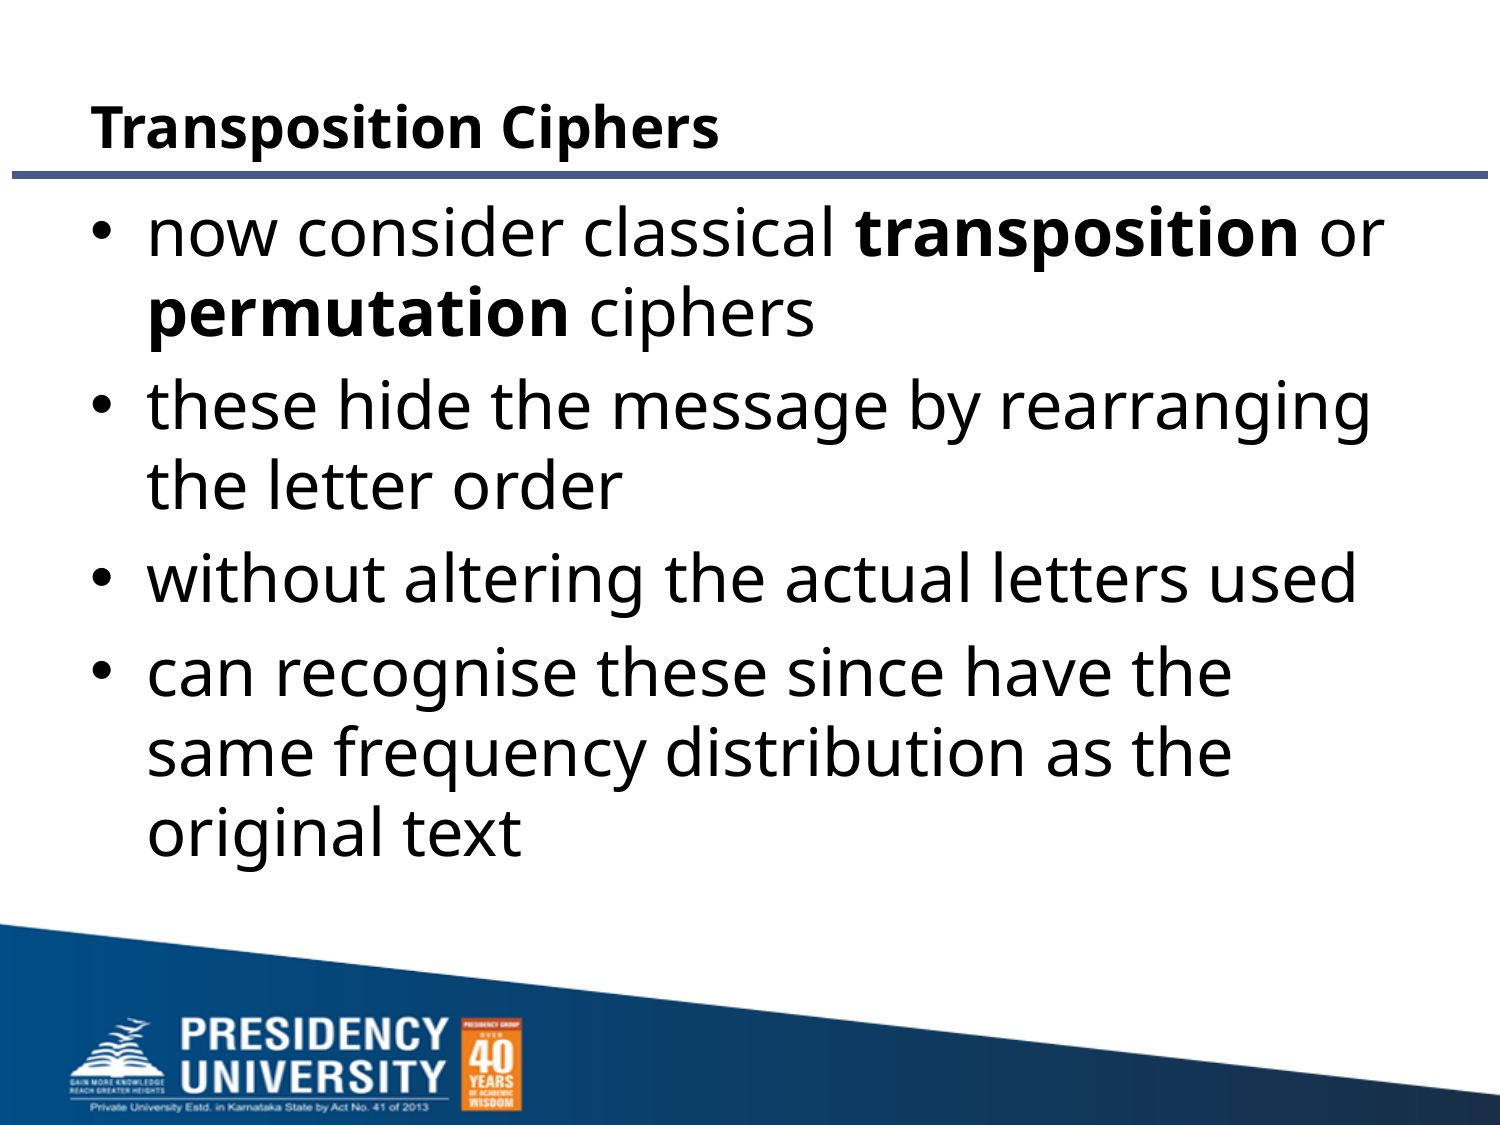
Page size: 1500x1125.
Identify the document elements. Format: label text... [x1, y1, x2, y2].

title Transposition Ciphers [75, 50, 1425, 168]
list now consider classical transposition or permutation ciphers these hide the message by rearranging the letter order without altering the actual letters used can recognise these since have the same frequency distribution as the original text [75, 182, 1425, 950]
picture [0, 921, 1500, 1125]
